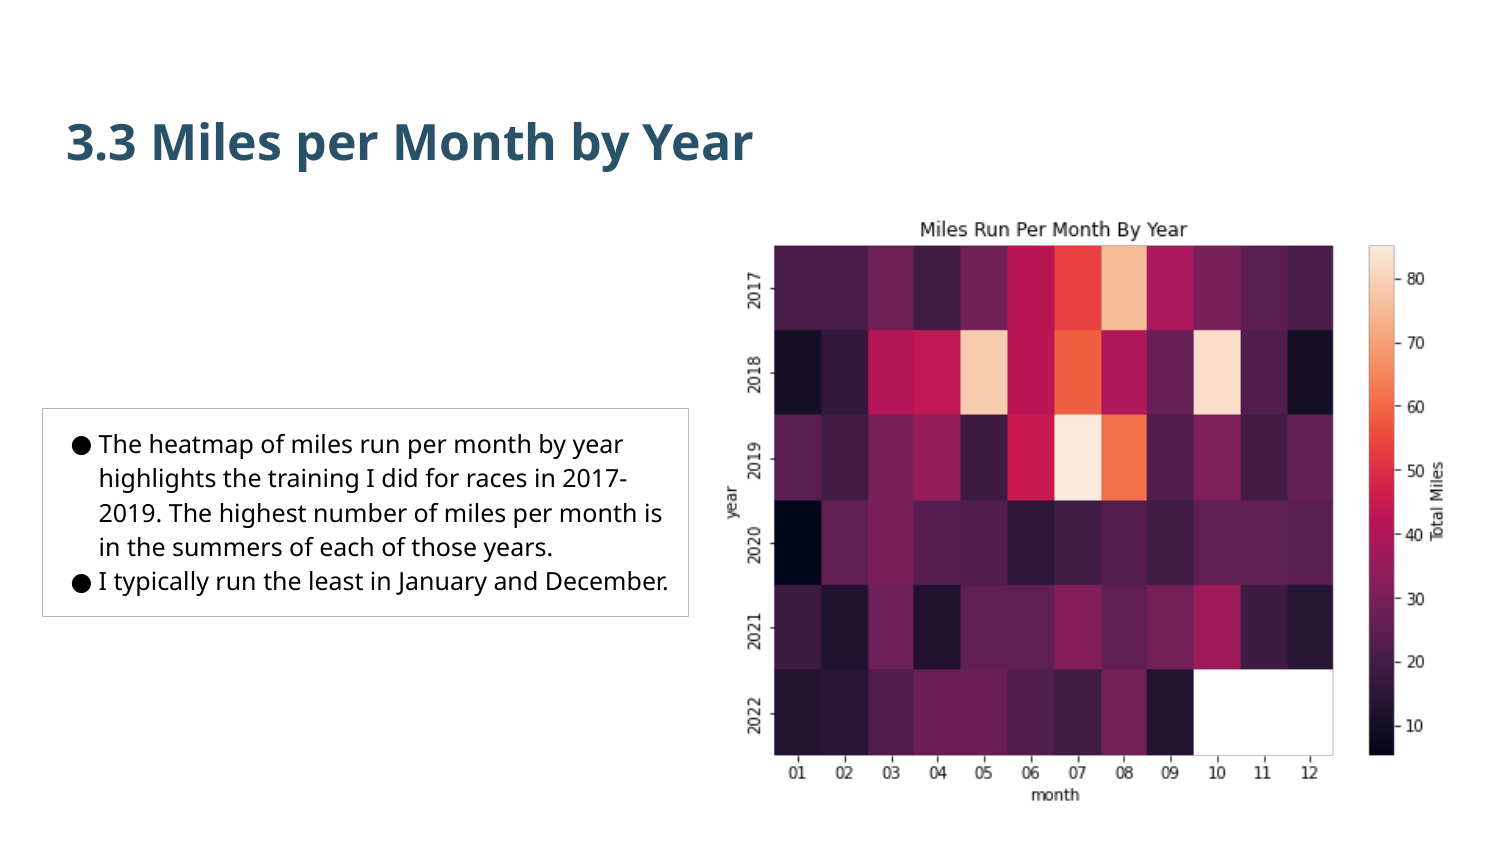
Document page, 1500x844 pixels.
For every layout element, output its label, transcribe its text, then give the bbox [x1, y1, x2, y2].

picture [715, 210, 1457, 816]
text_box 3.3 Miles per Month by Year [51, 48, 1449, 186]
text_box The heatmap of miles run per month by year highlights the training I did for races in 2017-2019. The highest number of miles per month is in the summers of each of those years. I typically run the least in January and December. [42, 408, 689, 617]
